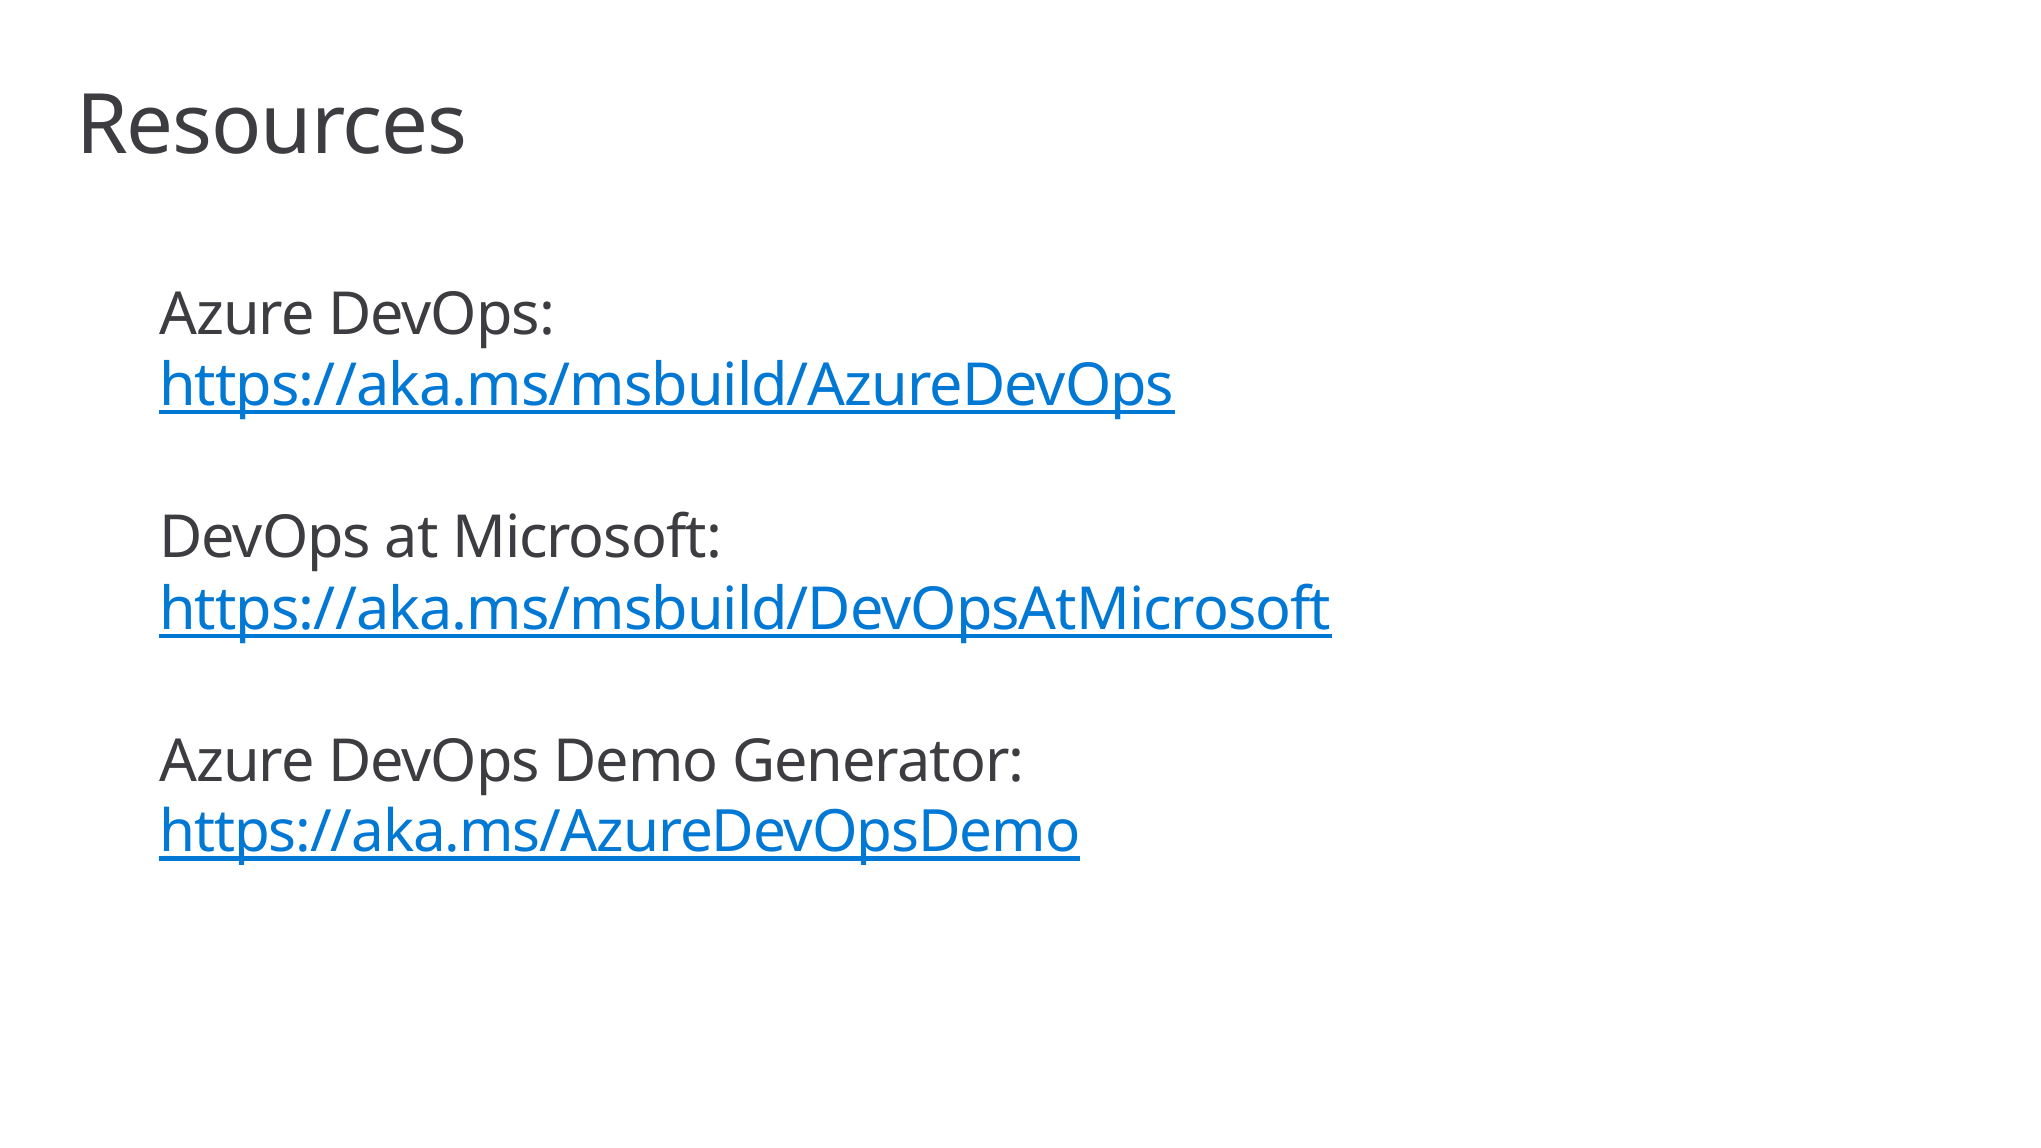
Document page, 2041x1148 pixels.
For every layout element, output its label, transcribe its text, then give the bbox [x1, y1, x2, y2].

title Resources [76, 103, 1969, 174]
list Azure DevOps: https://aka.ms/msbuild/AzureDevOps DevOps at Microsoft: https://aka.ms/msbuild/DevOpsAtMicrosoft Azure DevOps Demo Generator: https://aka.ms/AzureDevOpsDemo [159, 259, 1684, 1010]
